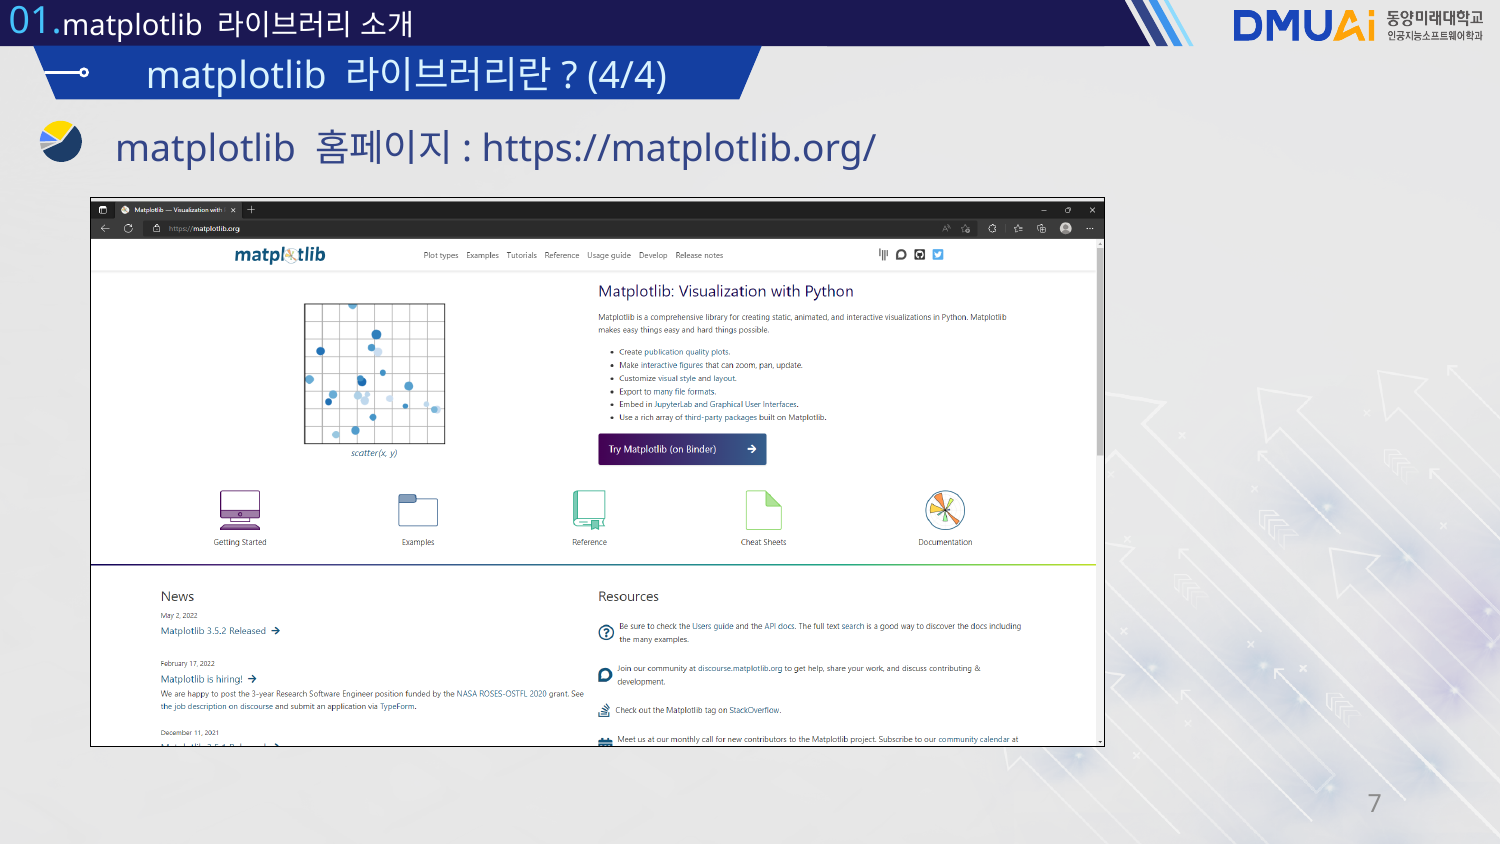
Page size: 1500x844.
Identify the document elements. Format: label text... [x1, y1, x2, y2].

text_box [32, 114, 915, 178]
text_box [682, 43, 764, 102]
text_box matplotlib 라이브러리란? (4/4) [130, 43, 682, 104]
picture [0, 0, 1500, 844]
text_box [31, 43, 130, 102]
